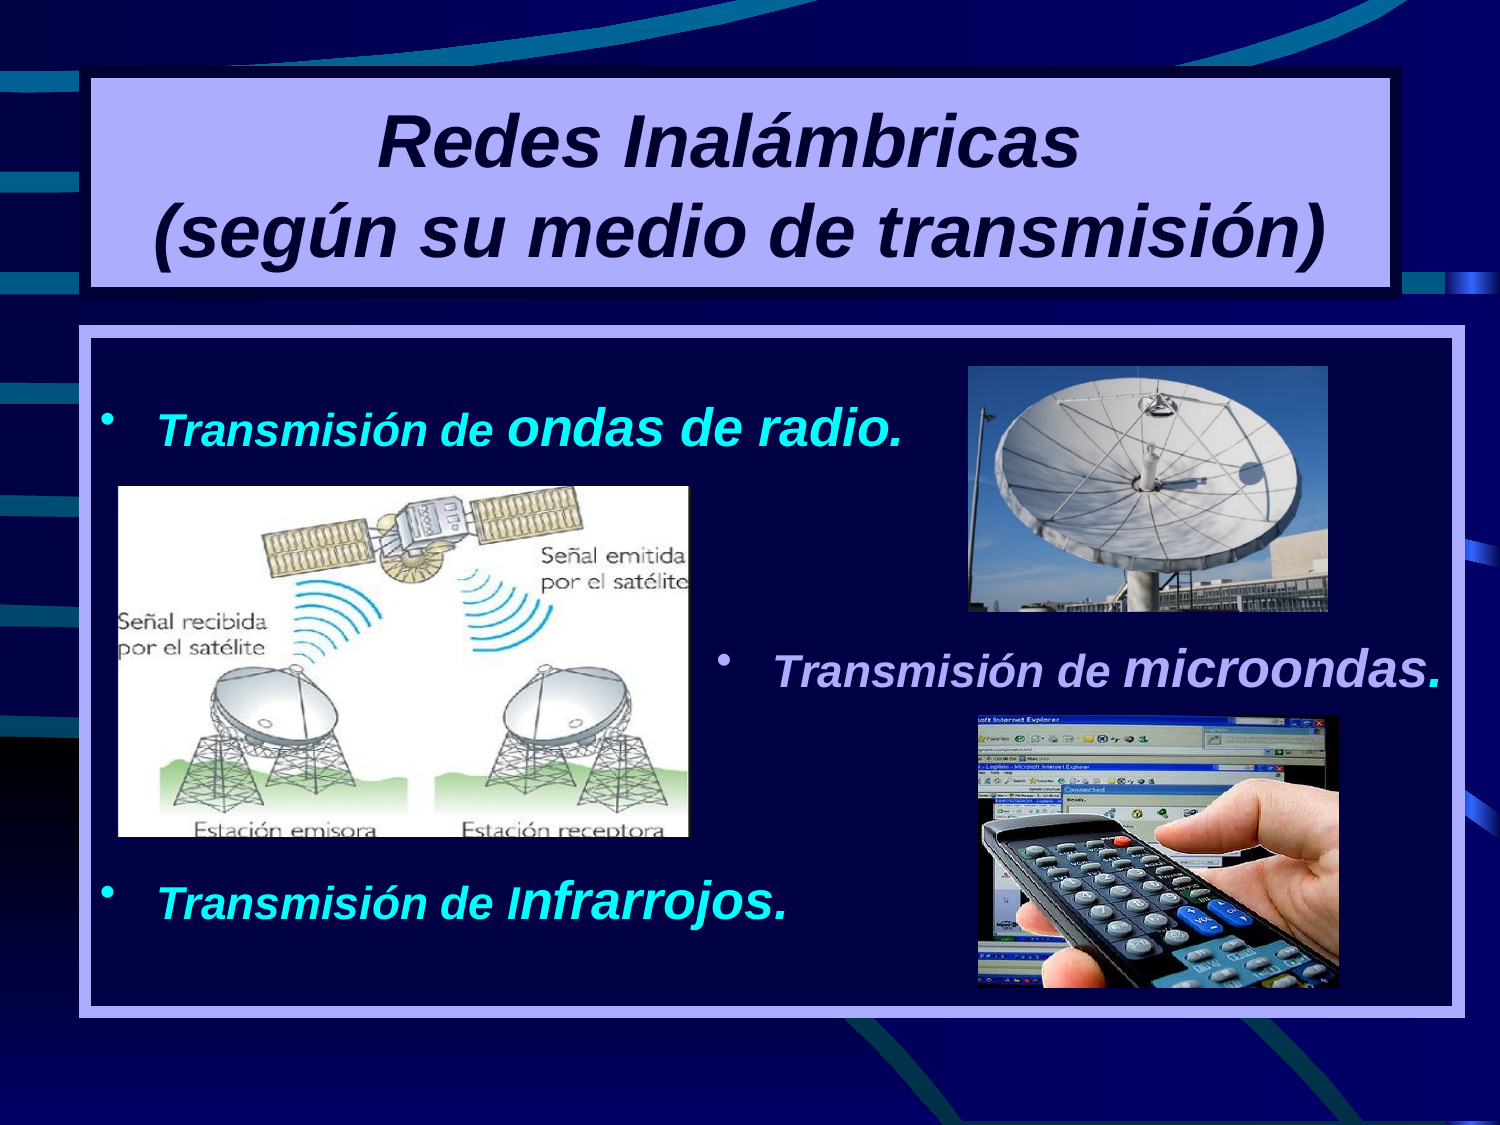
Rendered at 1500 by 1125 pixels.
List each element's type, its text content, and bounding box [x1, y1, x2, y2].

picture [967, 366, 1329, 612]
picture [80, 608, 84, 627]
picture [80, 718, 84, 738]
picture [102, 66, 458, 71]
picture [117, 485, 692, 838]
picture [1235, 1013, 1267, 1017]
picture [80, 172, 84, 192]
list Transmisión de ondas de radio. Transmisión de microondas. Transmisión de Infrarrojos. [84, 331, 1459, 1013]
picture [80, 497, 84, 517]
picture [838, 1013, 872, 1018]
picture [978, 714, 1339, 988]
picture [80, 272, 84, 294]
picture [1155, 66, 1246, 71]
picture [80, 384, 84, 404]
picture [1397, 272, 1401, 294]
picture [80, 71, 84, 91]
title Redes Inalámbricas (según su medio de transmisión) [84, 71, 1397, 294]
